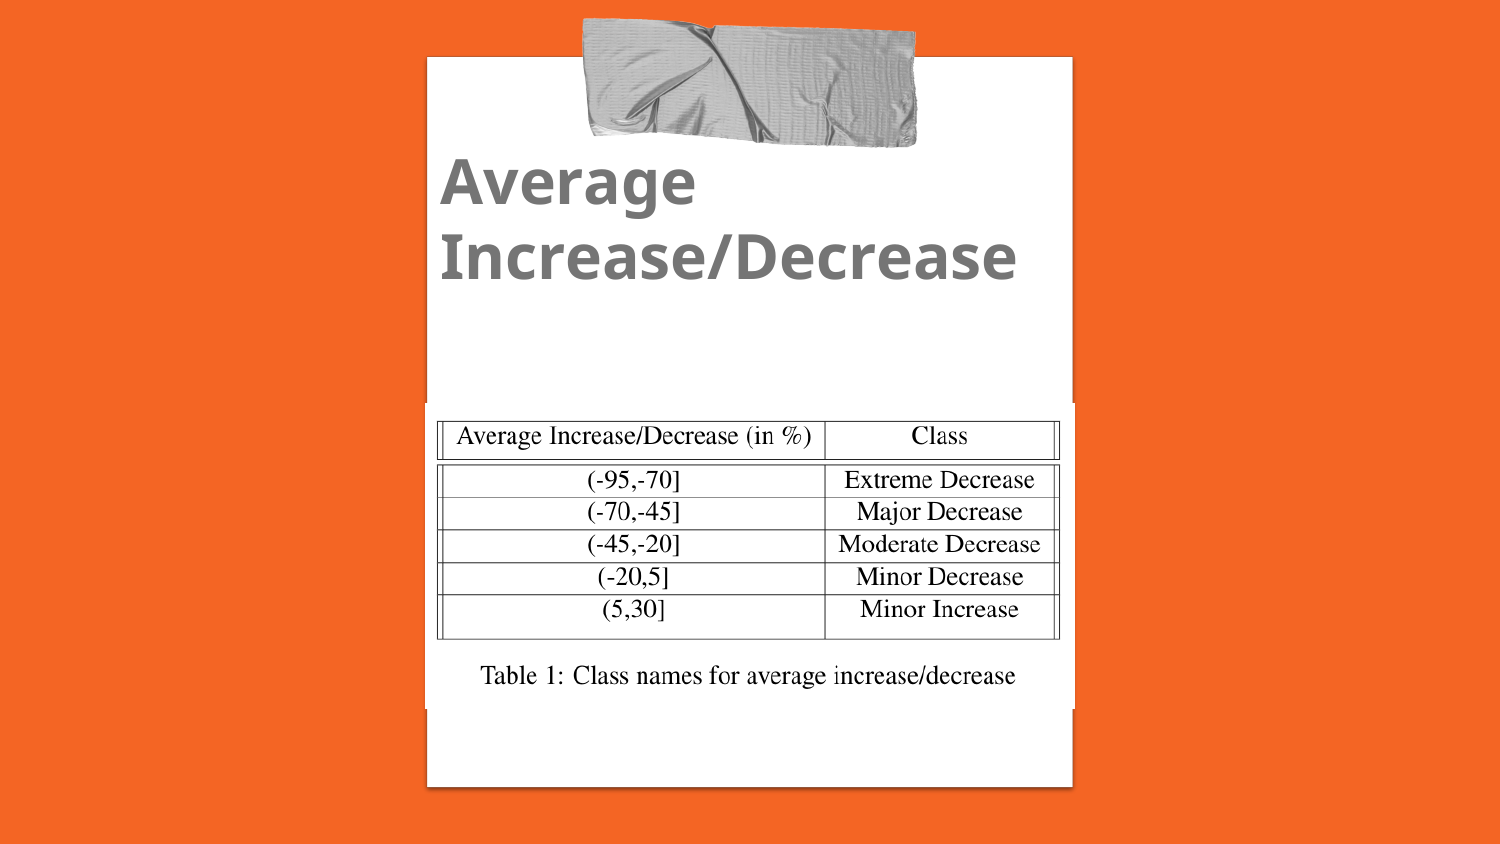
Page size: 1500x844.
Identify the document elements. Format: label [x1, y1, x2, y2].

picture [400, 16, 1100, 818]
